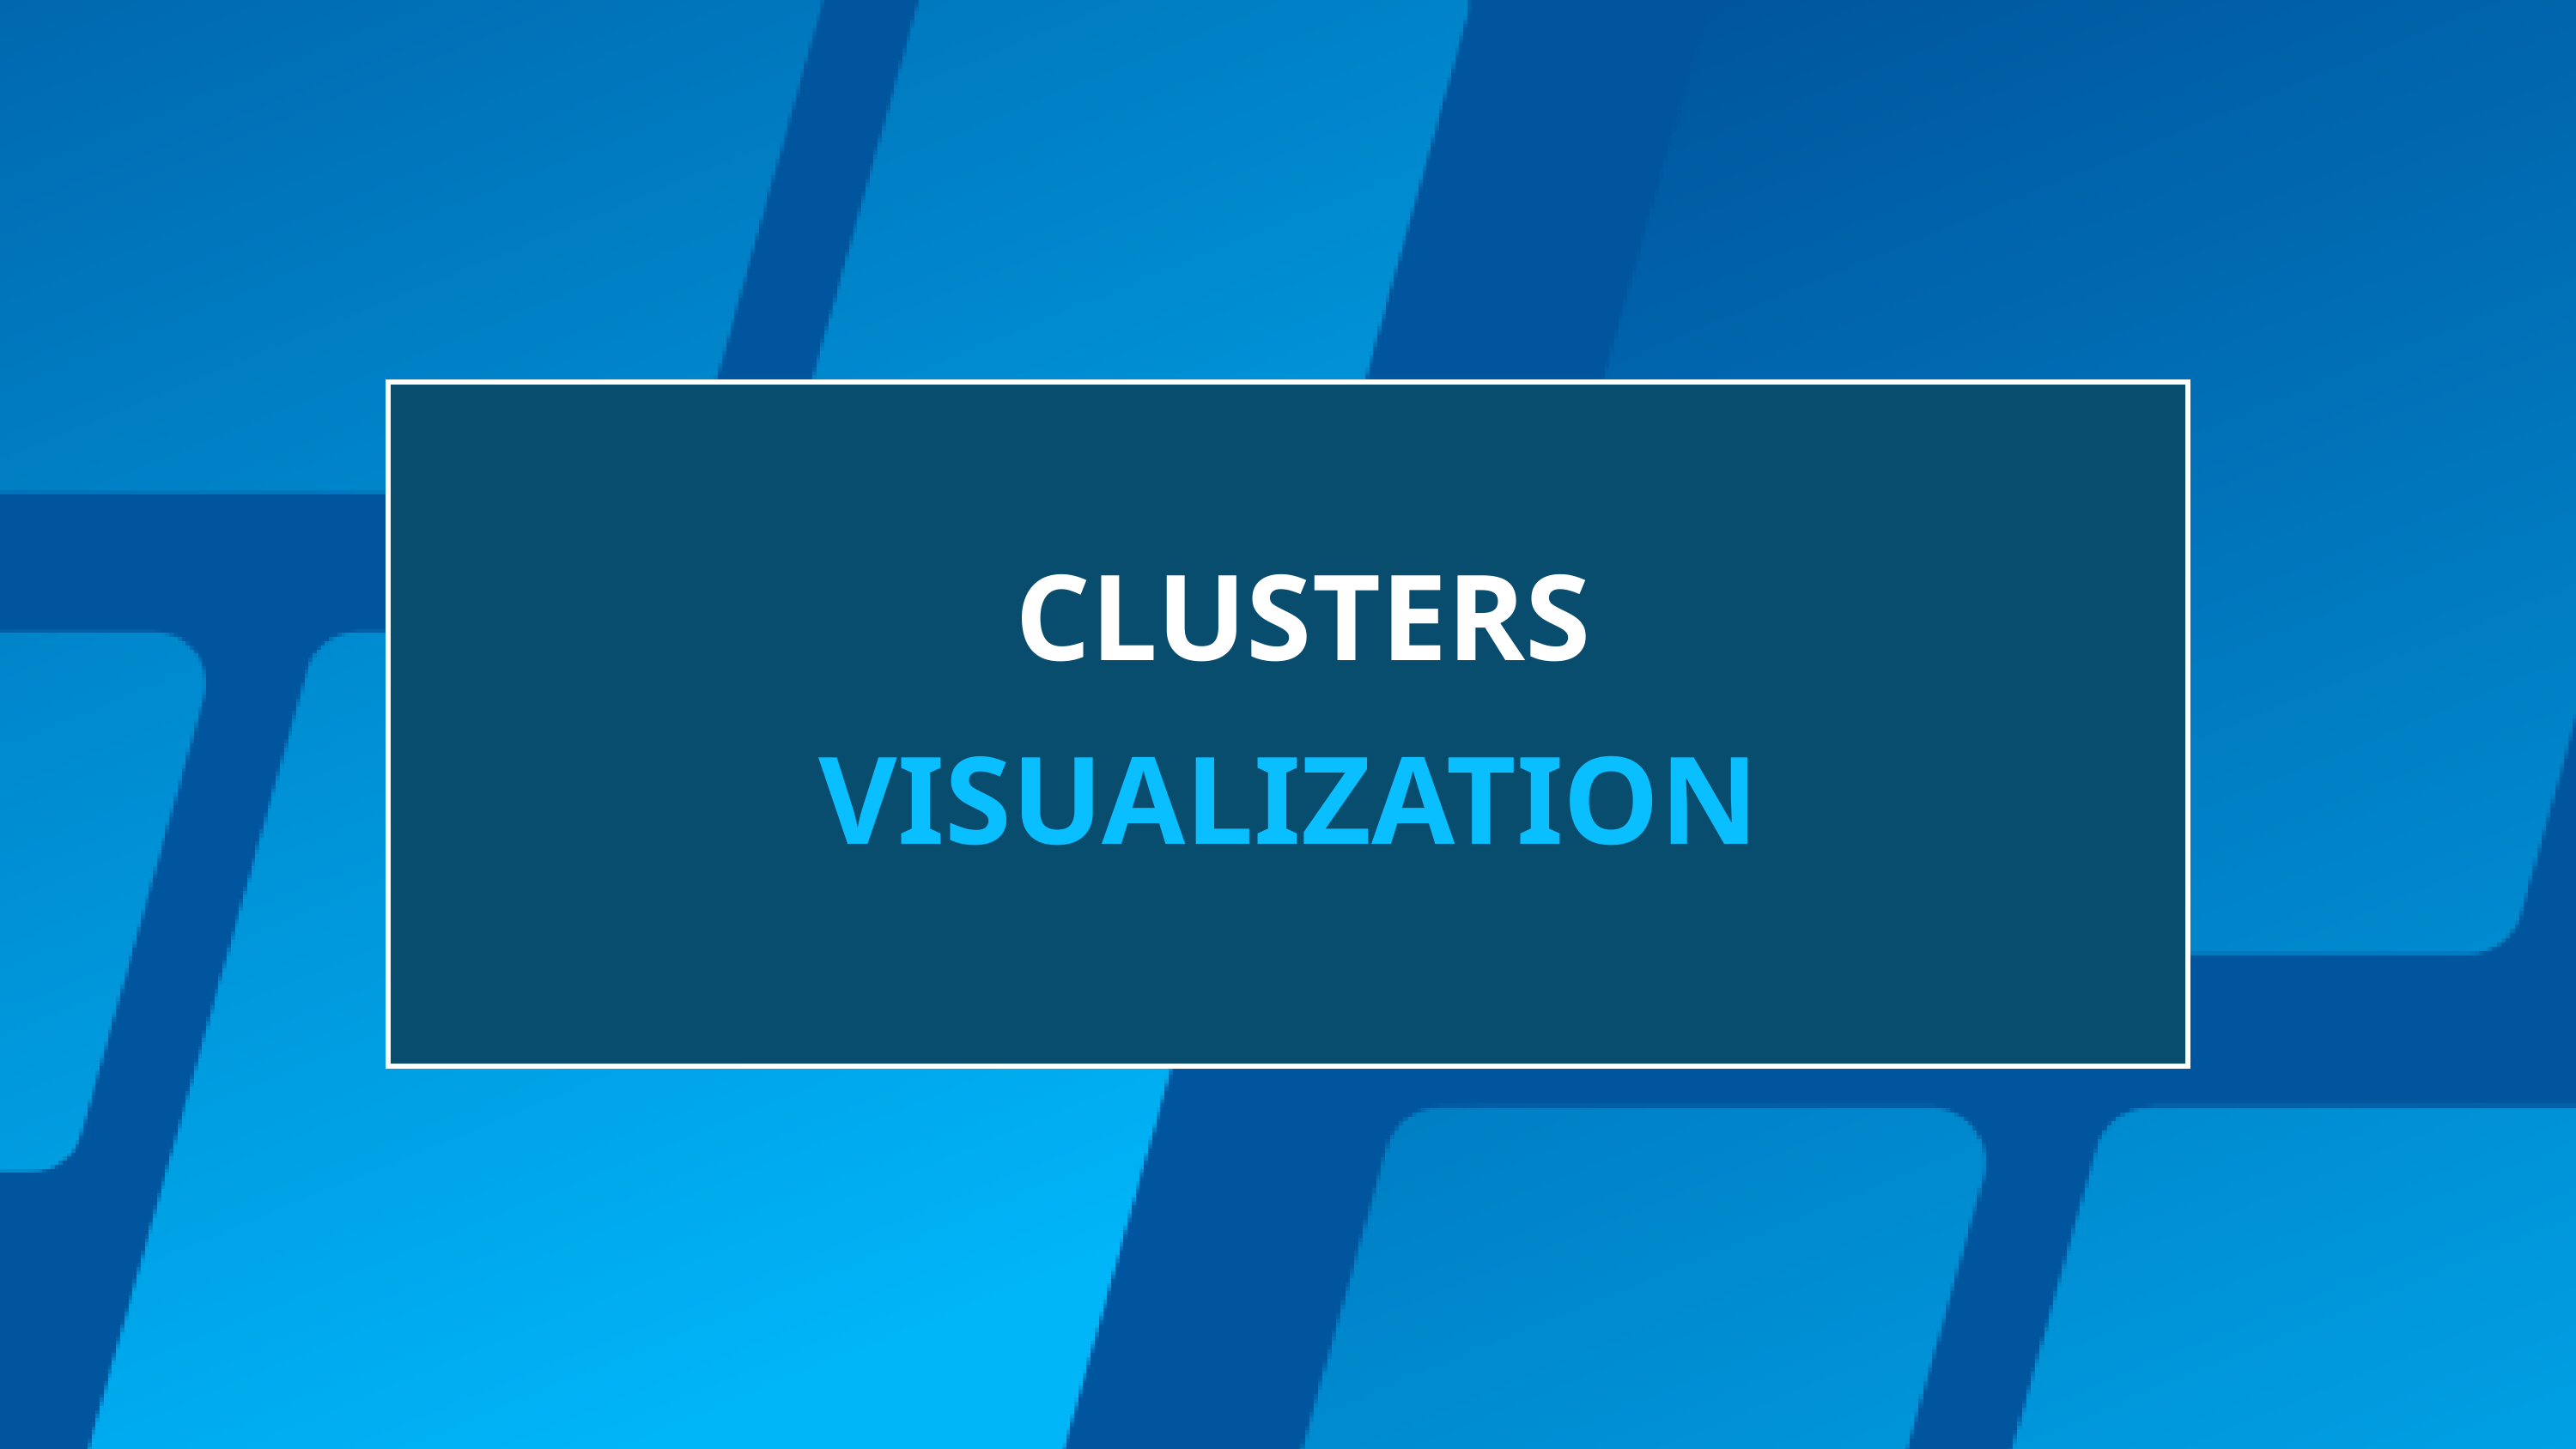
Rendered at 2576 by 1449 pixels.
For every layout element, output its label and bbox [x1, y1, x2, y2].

text_box [1476, 0, 2576, 1449]
text_box [387, 382, 2189, 1067]
text_box [0, 0, 1476, 1449]
